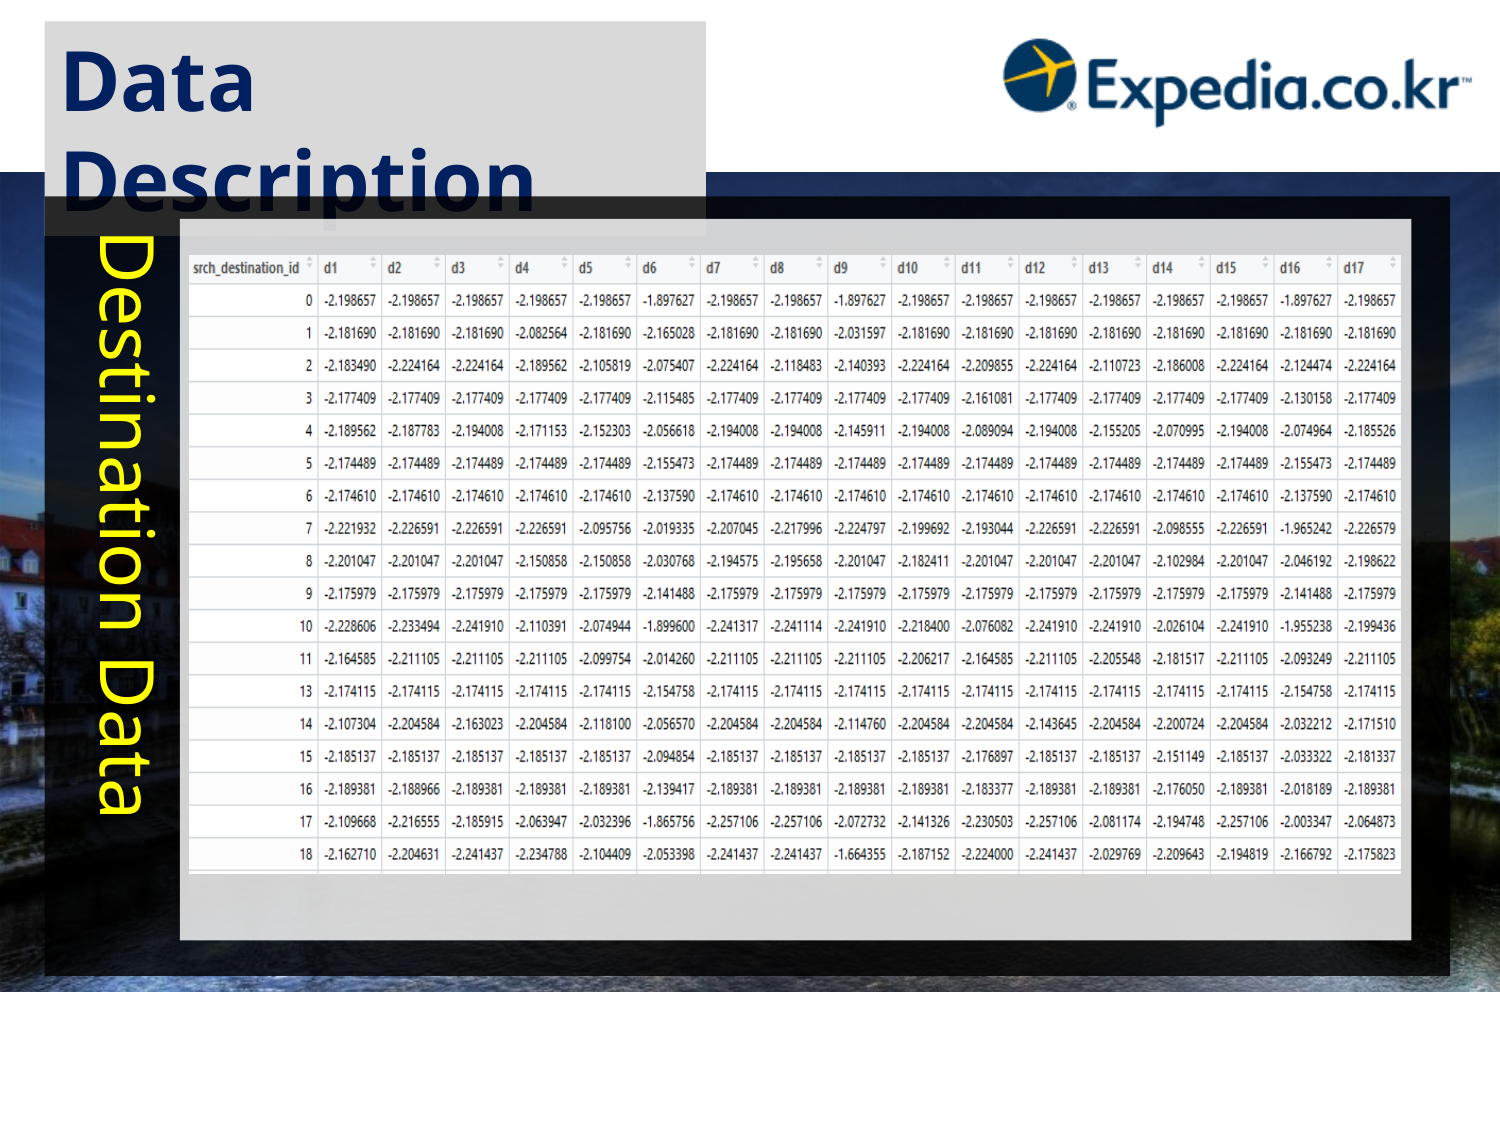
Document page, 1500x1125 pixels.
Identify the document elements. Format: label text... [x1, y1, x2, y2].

picture [974, 0, 1475, 159]
picture [0, 172, 1500, 992]
text_box Data Description [44, 21, 706, 171]
